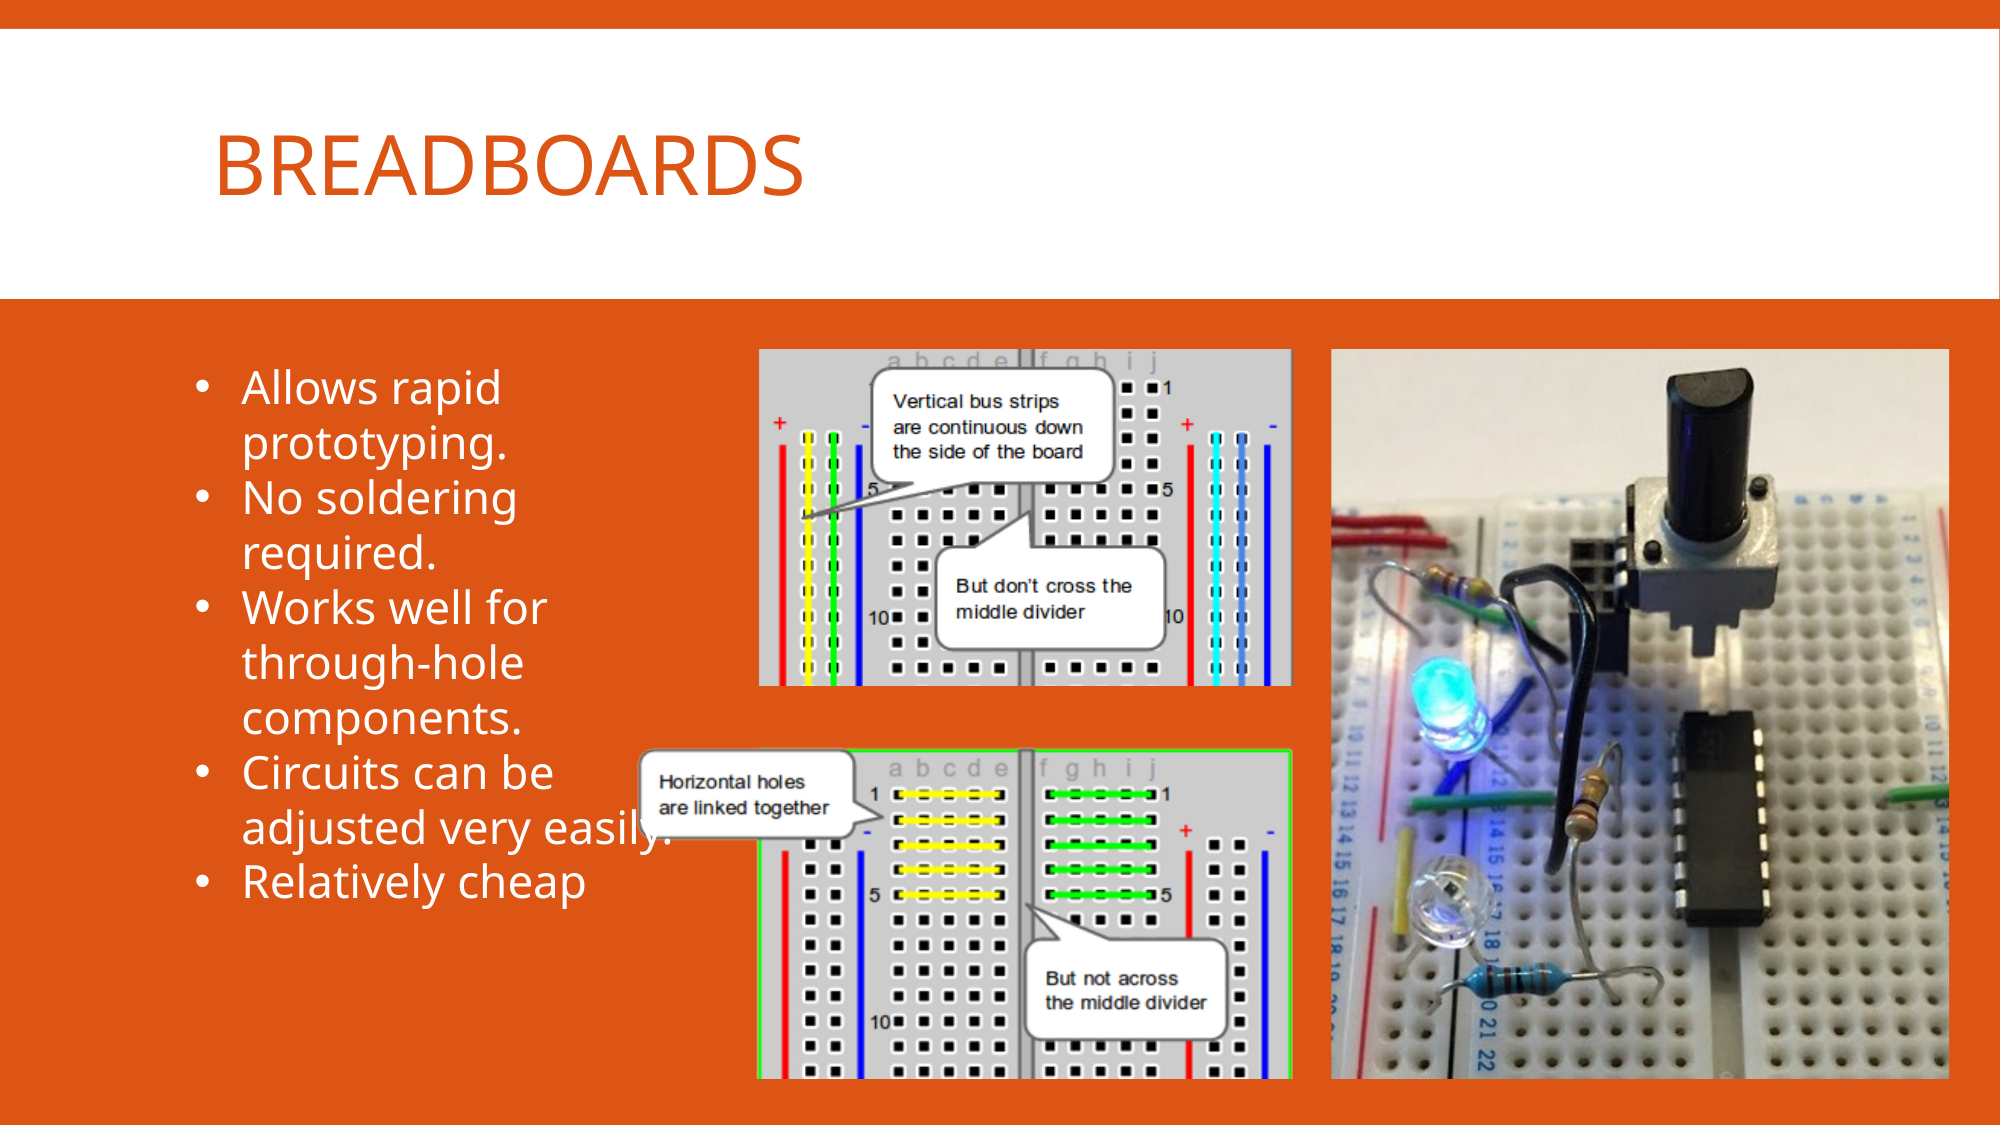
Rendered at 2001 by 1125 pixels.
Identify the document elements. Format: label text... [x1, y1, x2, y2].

picture [758, 349, 1294, 686]
picture [632, 742, 1296, 1079]
text_box Allows rapid prototyping. No soldering required. Works well for through-hole components. Circuits can be adjusted very easily. Relatively cheap [179, 351, 721, 961]
title Breadboards [197, 46, 1803, 295]
picture [1331, 349, 1950, 1079]
